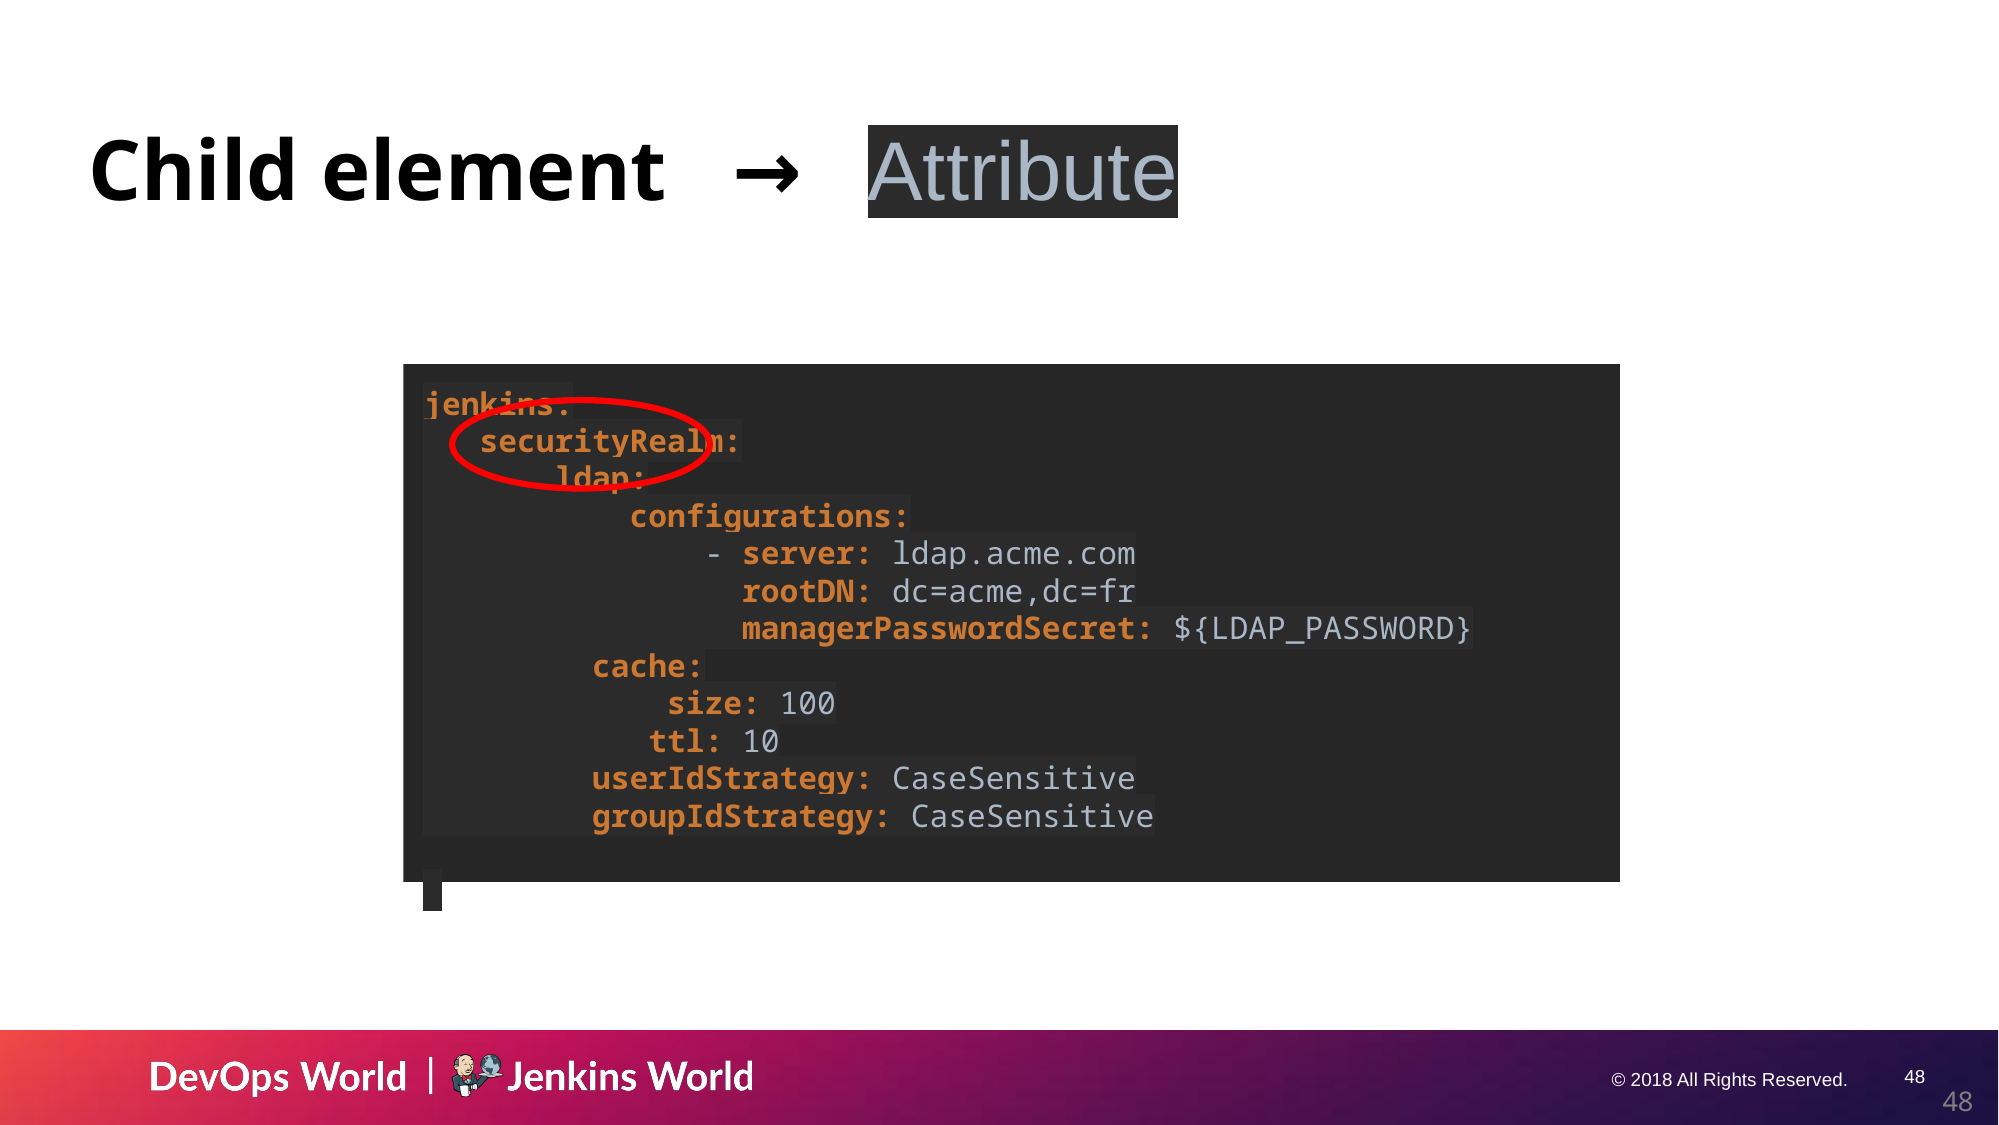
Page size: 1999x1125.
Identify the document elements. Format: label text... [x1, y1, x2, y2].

text_box [452, 400, 710, 489]
slide_number ‹#› [1877, 1061, 1994, 1125]
text_box jenkins: securityRealm: ldap: configurations: - server: ldap.acme.com rootDN: dc=acme,dc=fr managerPasswordSecret: ${LDAP_PASSWORD} cache: size: 100 ttl: 10 userIdStrategy: CaseSensitive groupIdStrategy: CaseSensitive [403, 364, 1620, 882]
picture [0, 1030, 1999, 1125]
title Child element → Attribute [68, 97, 1930, 234]
